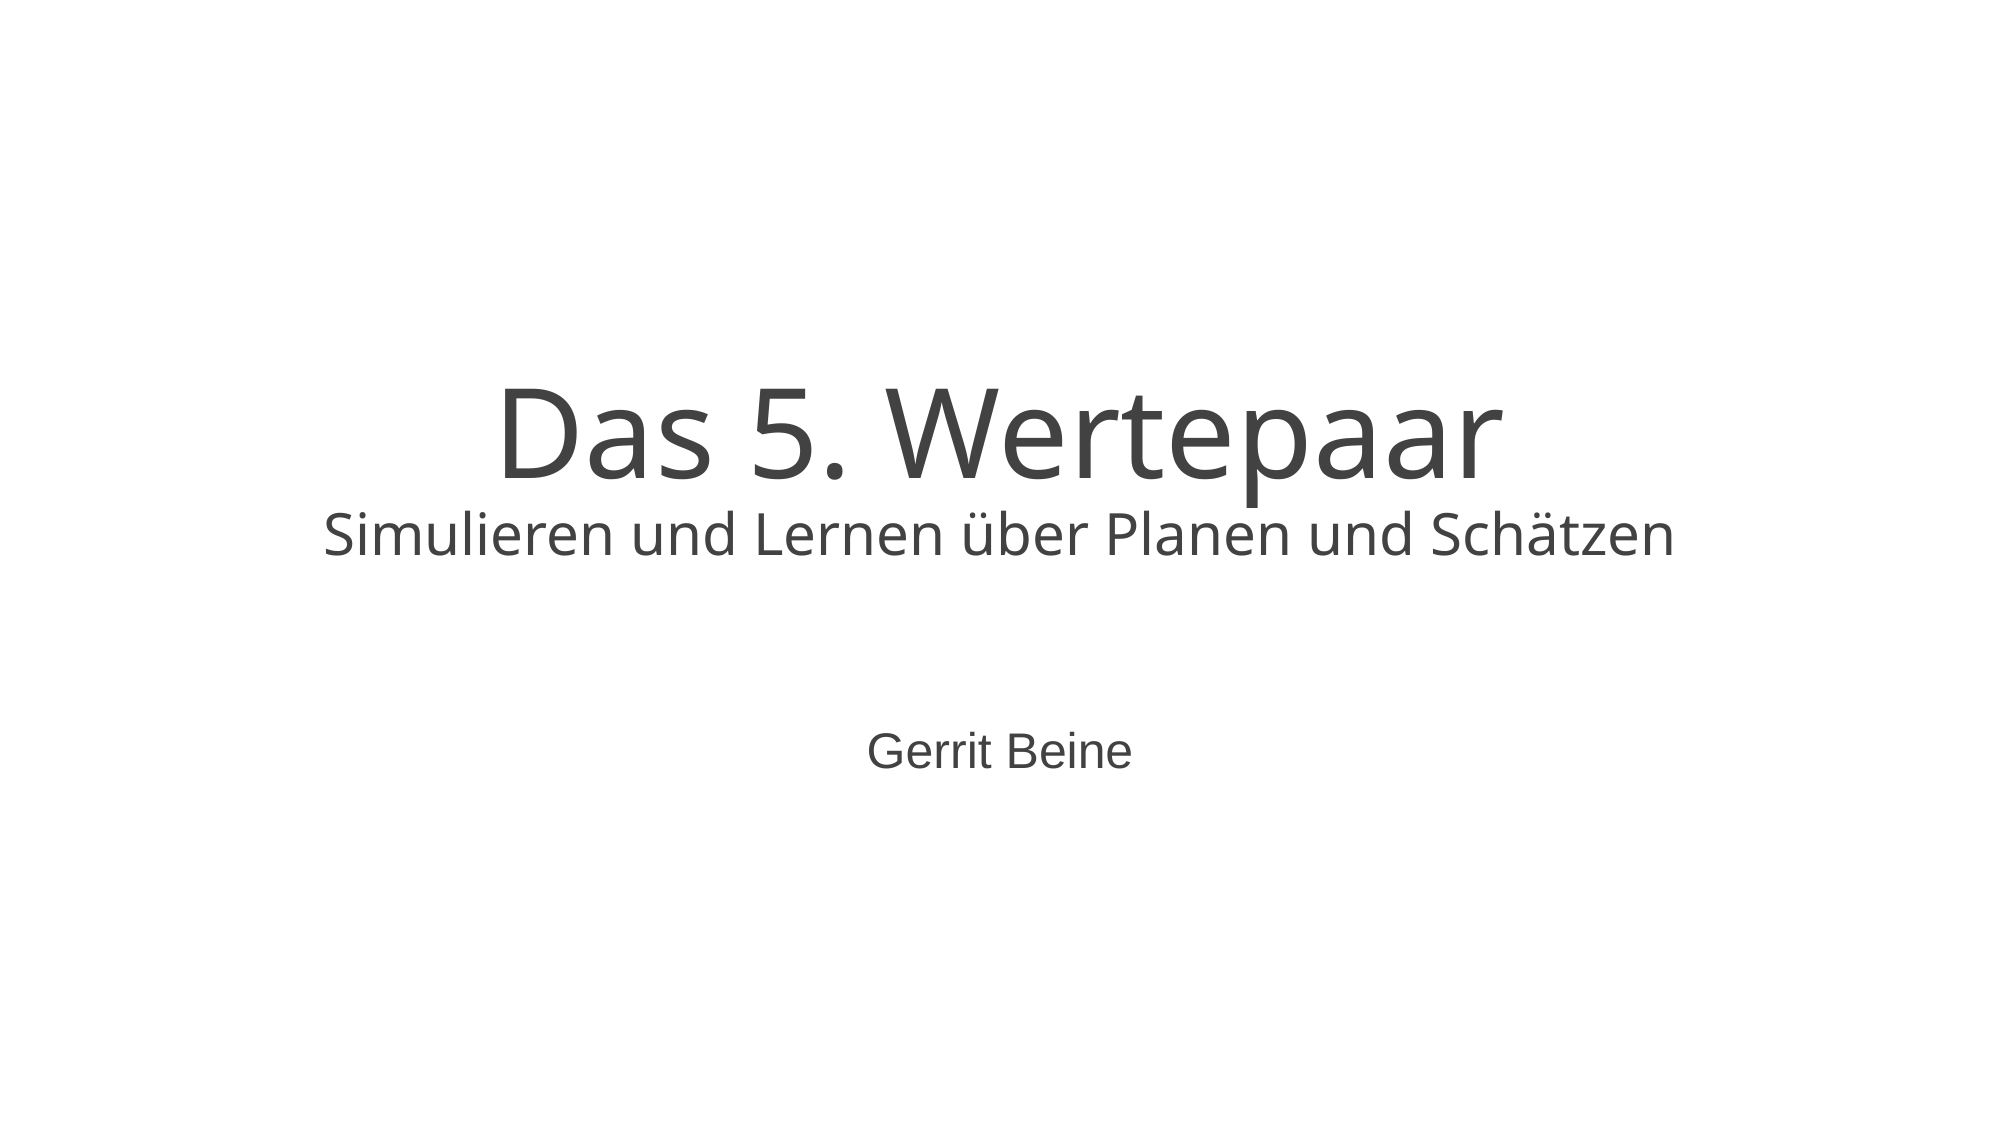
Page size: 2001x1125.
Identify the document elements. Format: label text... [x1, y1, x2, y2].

title Das 5. Wertepaar Simulieren und Lernen über Planen und Schätzen [249, 184, 1750, 576]
subtitle Gerrit Beine [249, 590, 1750, 863]
